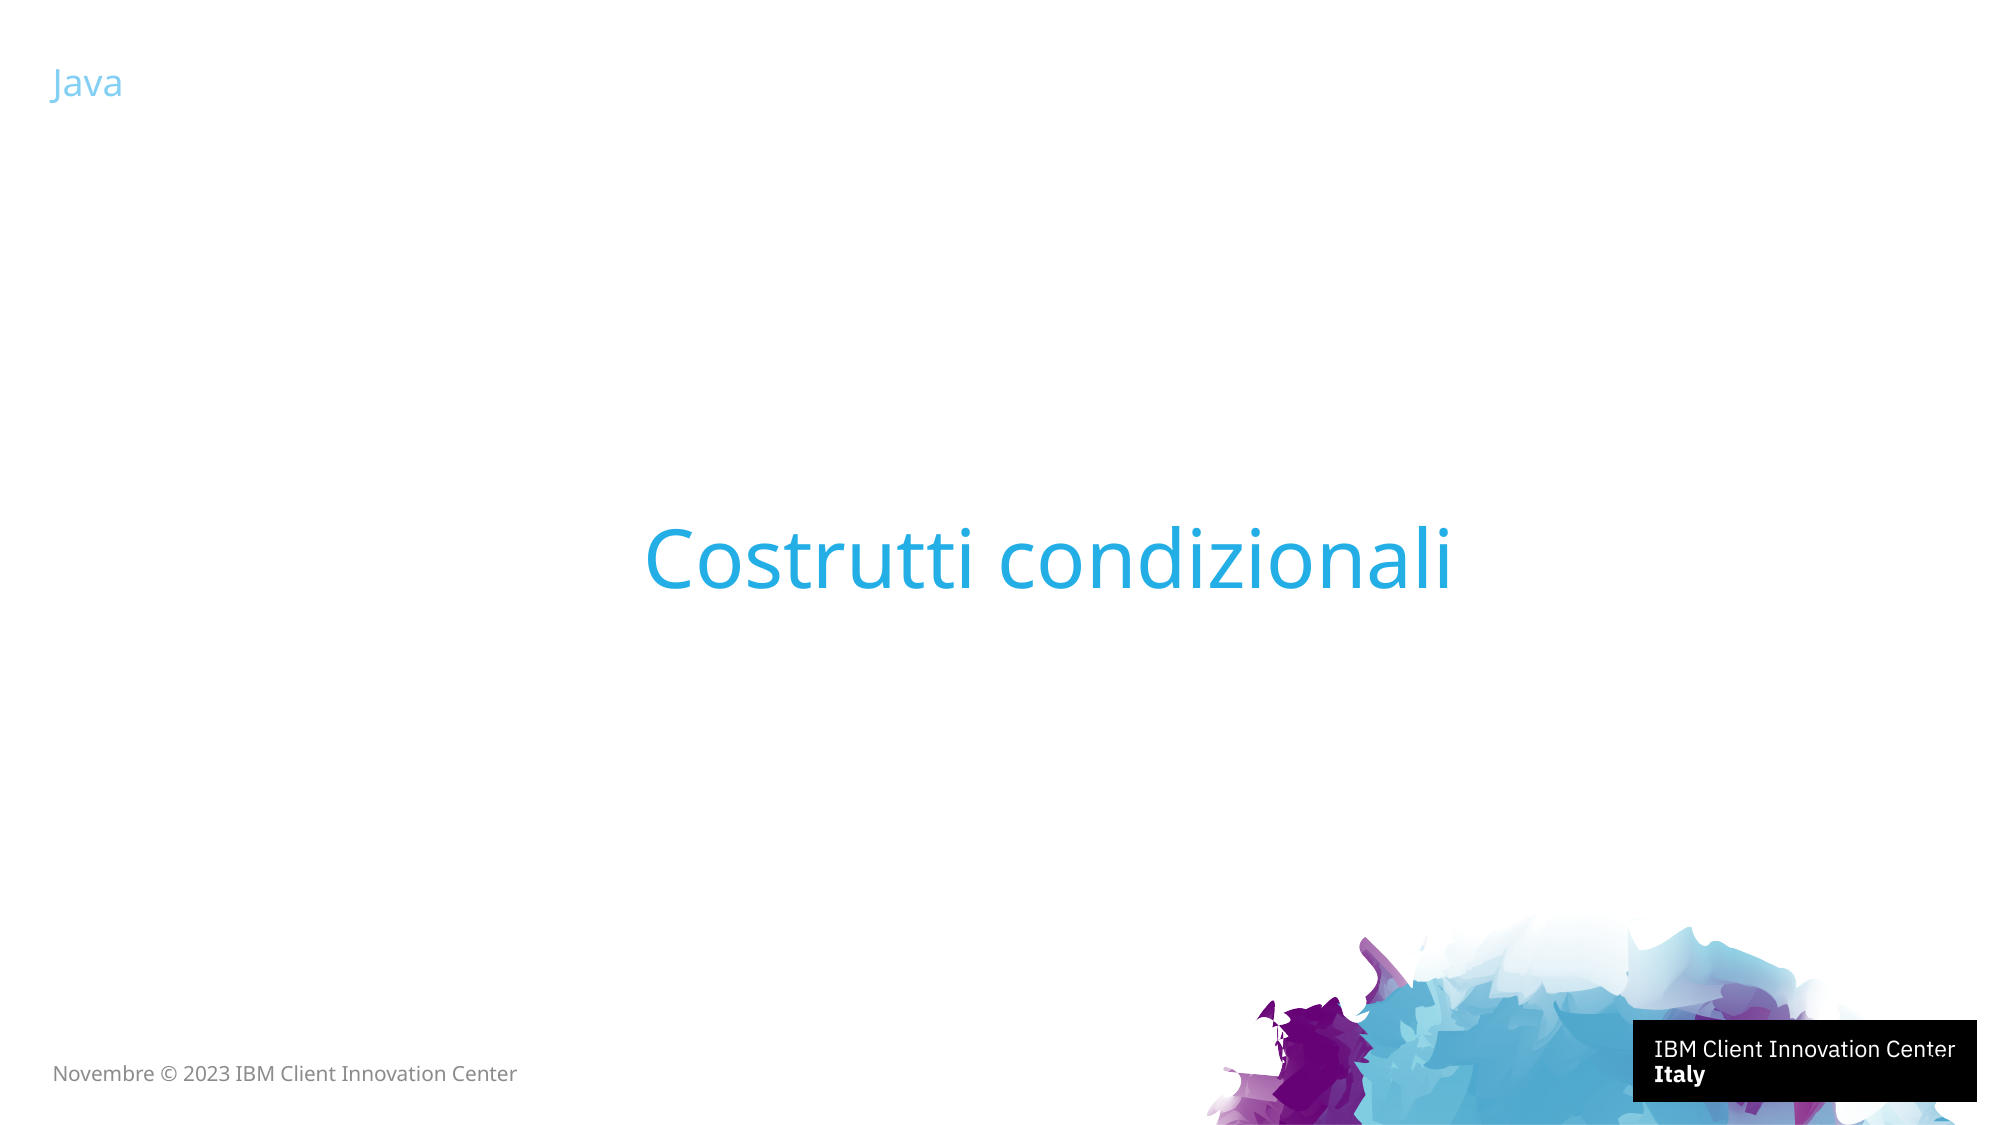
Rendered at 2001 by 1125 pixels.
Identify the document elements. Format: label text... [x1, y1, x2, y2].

picture [1166, 850, 1977, 1125]
text_box 32 [1881, 1039, 1961, 1085]
title Costrutti condizionali [628, 510, 1473, 615]
footer Novembre © 2023 IBM Client Innovation Center [37, 1042, 1000, 1103]
list Java [37, 56, 713, 106]
